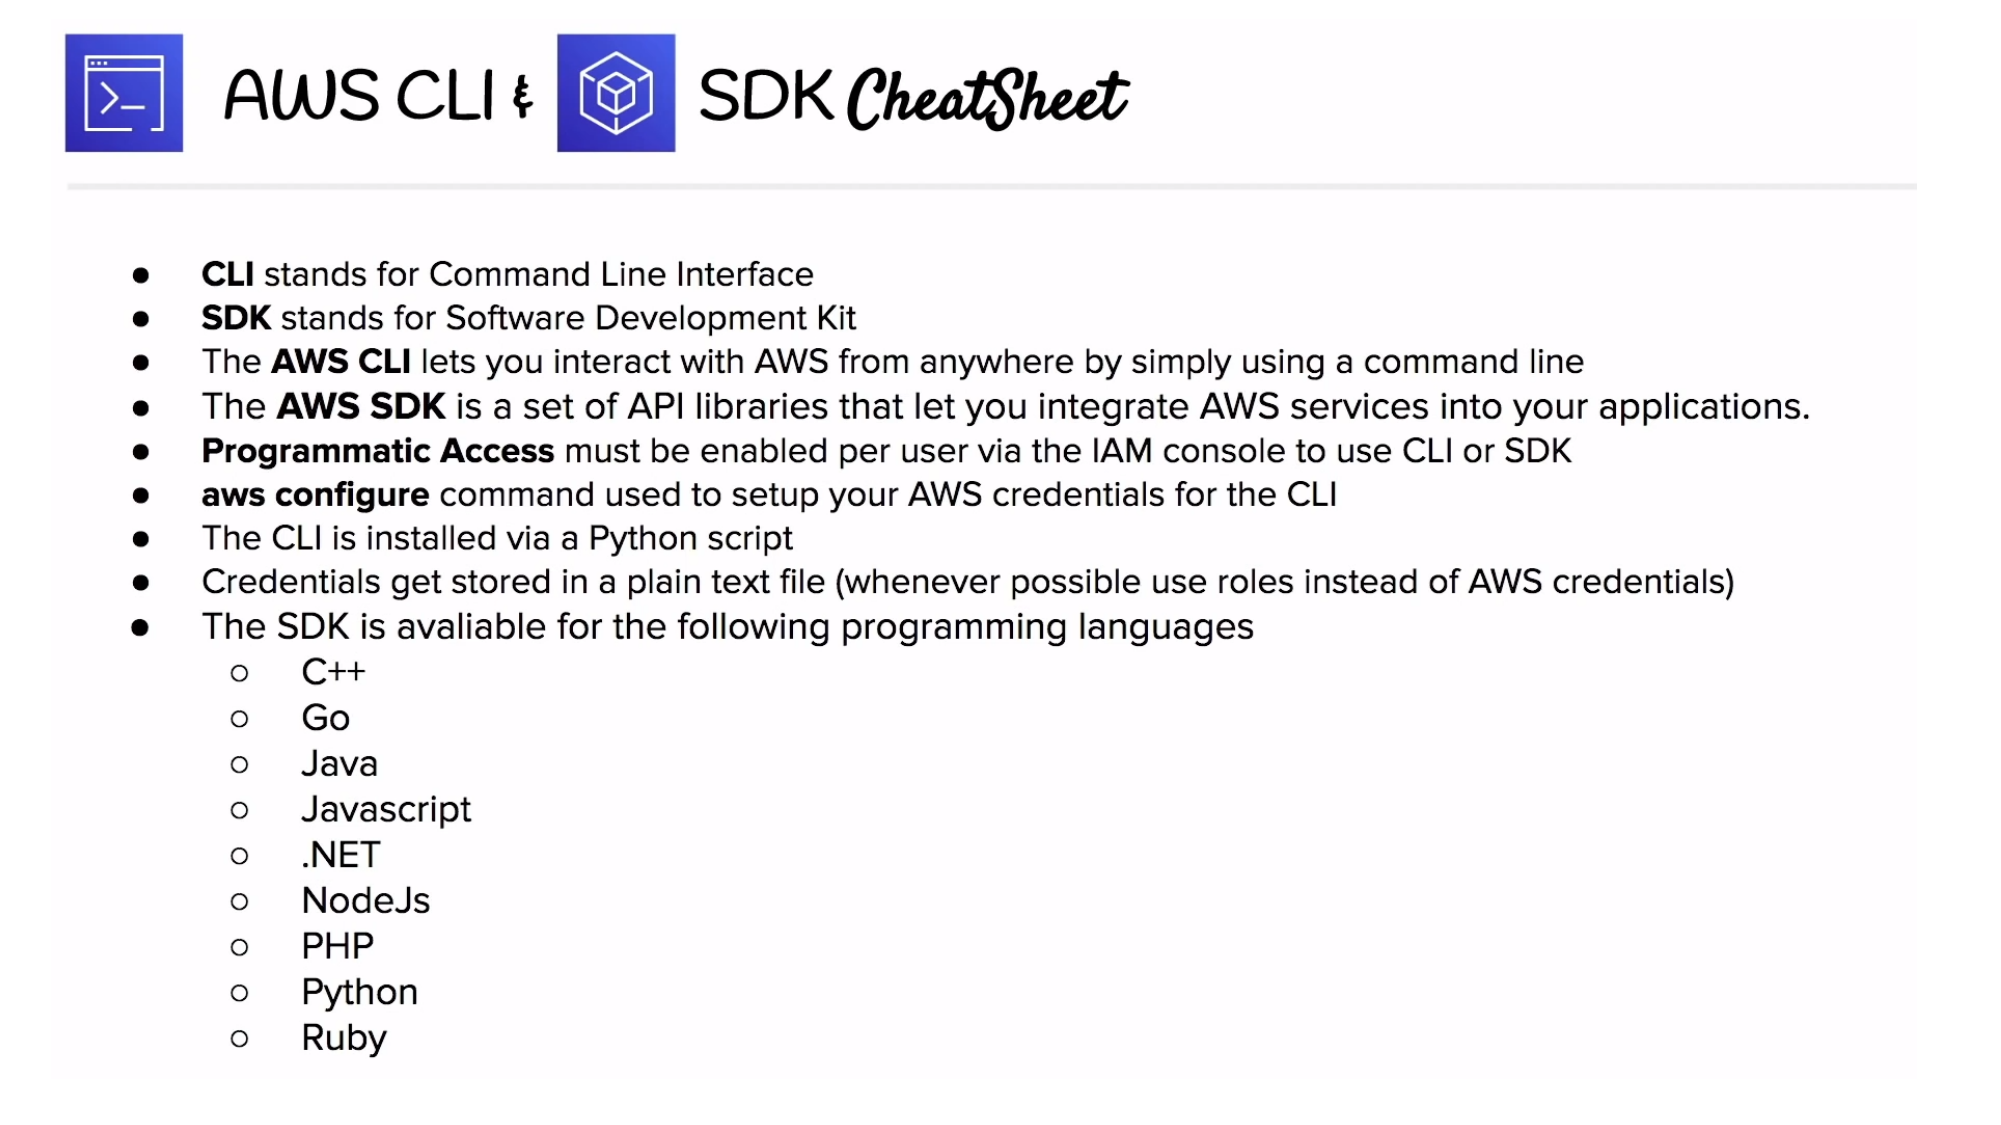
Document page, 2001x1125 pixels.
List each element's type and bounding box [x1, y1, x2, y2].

picture [51, 19, 1917, 1079]
